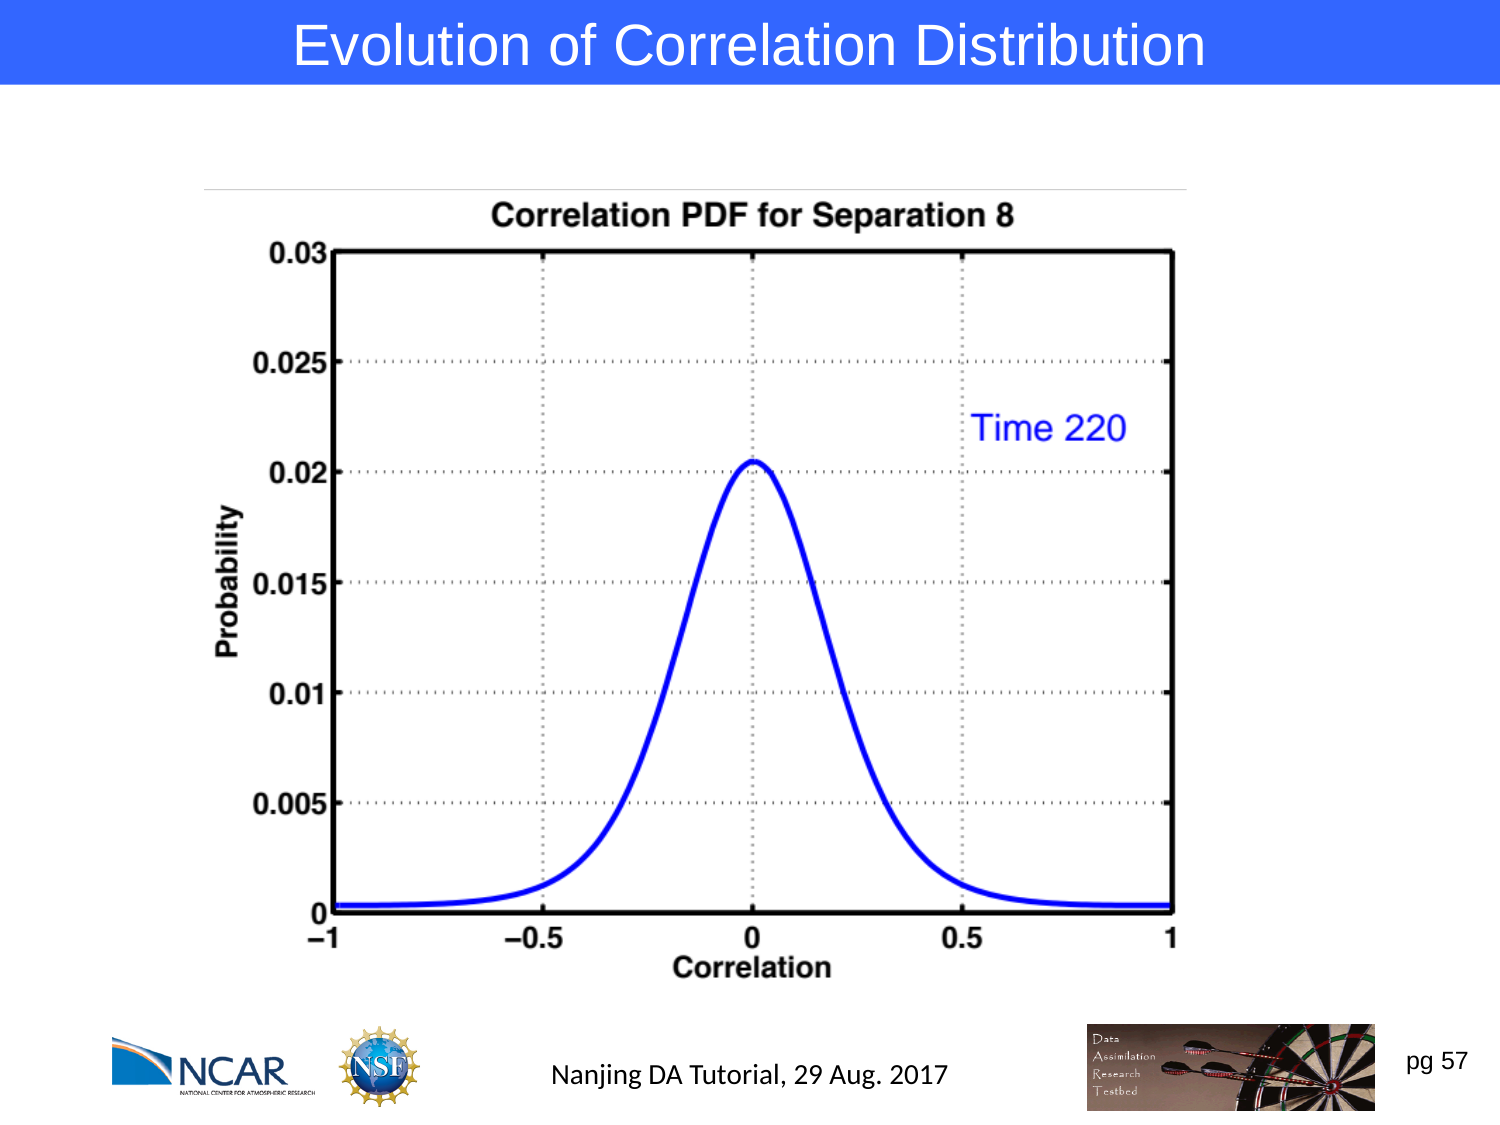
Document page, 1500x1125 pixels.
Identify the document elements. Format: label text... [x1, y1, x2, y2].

picture [337, 1024, 421, 1108]
picture [1087, 1024, 1375, 1111]
picture [112, 1037, 315, 1095]
footer Nanjing DA Tutorial, 29 Aug. 2017 [512, 1042, 988, 1103]
text_box Evolution of Correlation Distribution [0, 0, 1500, 85]
picture [203, 182, 1187, 988]
